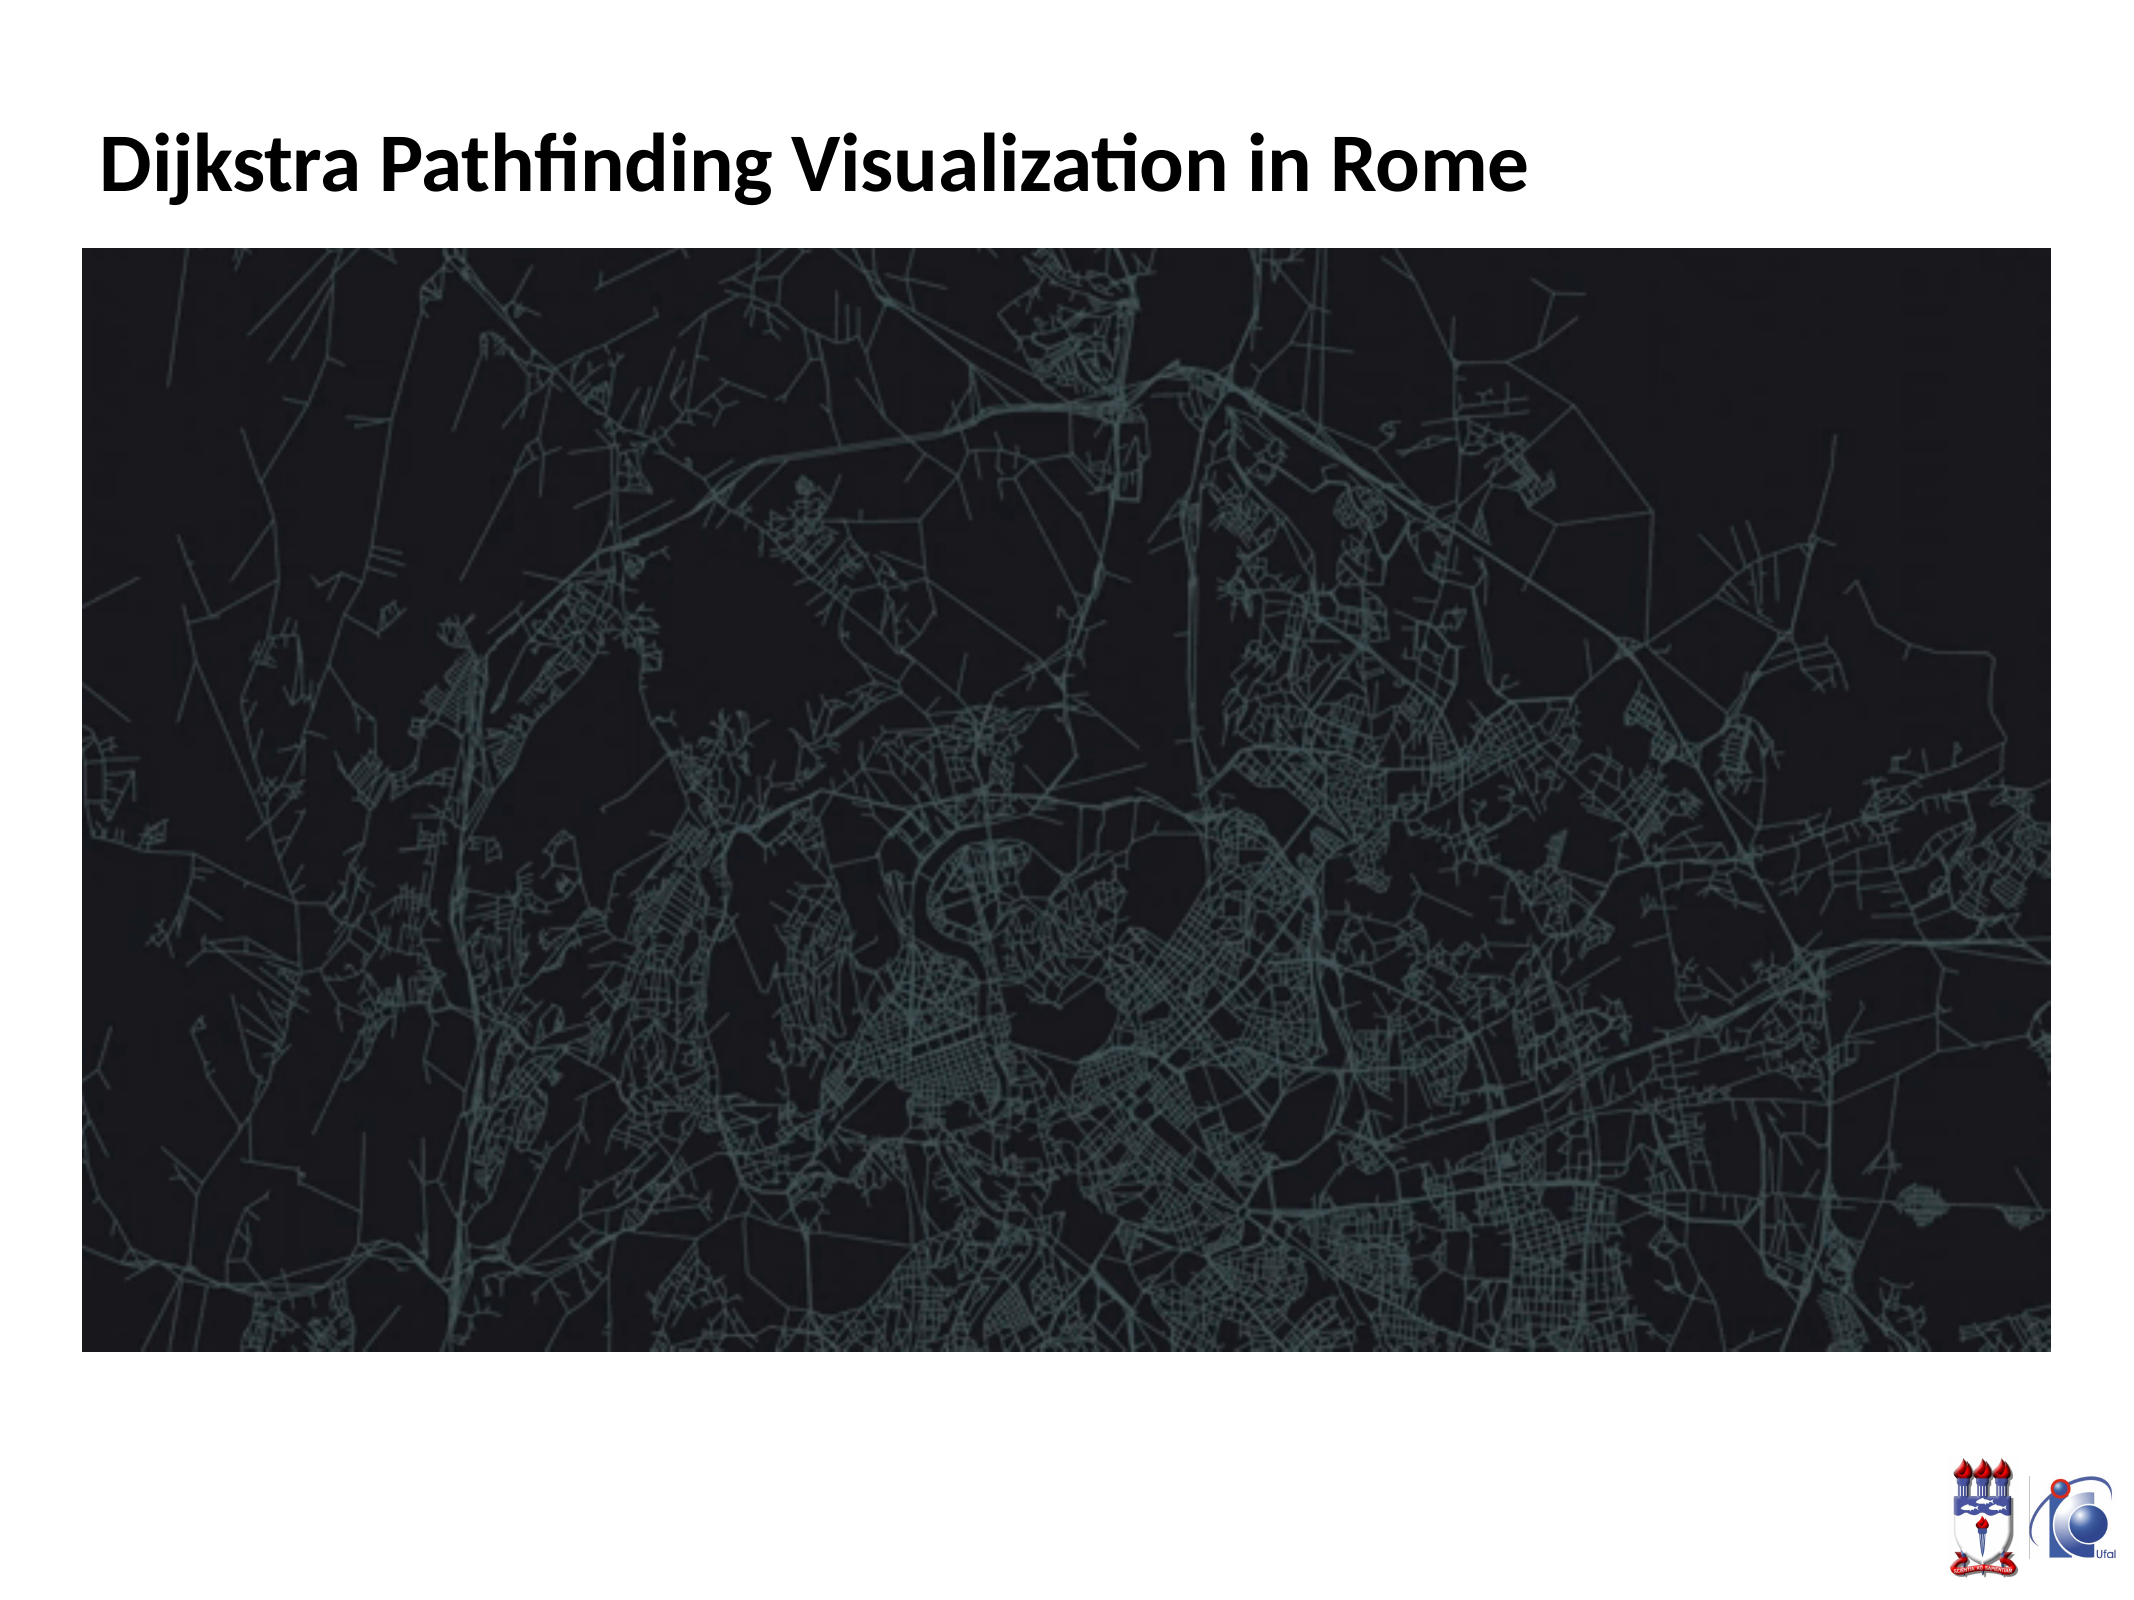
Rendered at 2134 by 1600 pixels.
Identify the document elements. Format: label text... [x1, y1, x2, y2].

picture [1947, 1456, 2019, 1578]
picture [82, 248, 2051, 1352]
picture [2028, 1476, 2116, 1559]
title Dijkstra Pathfinding Visualization in Rome [97, 105, 1655, 245]
